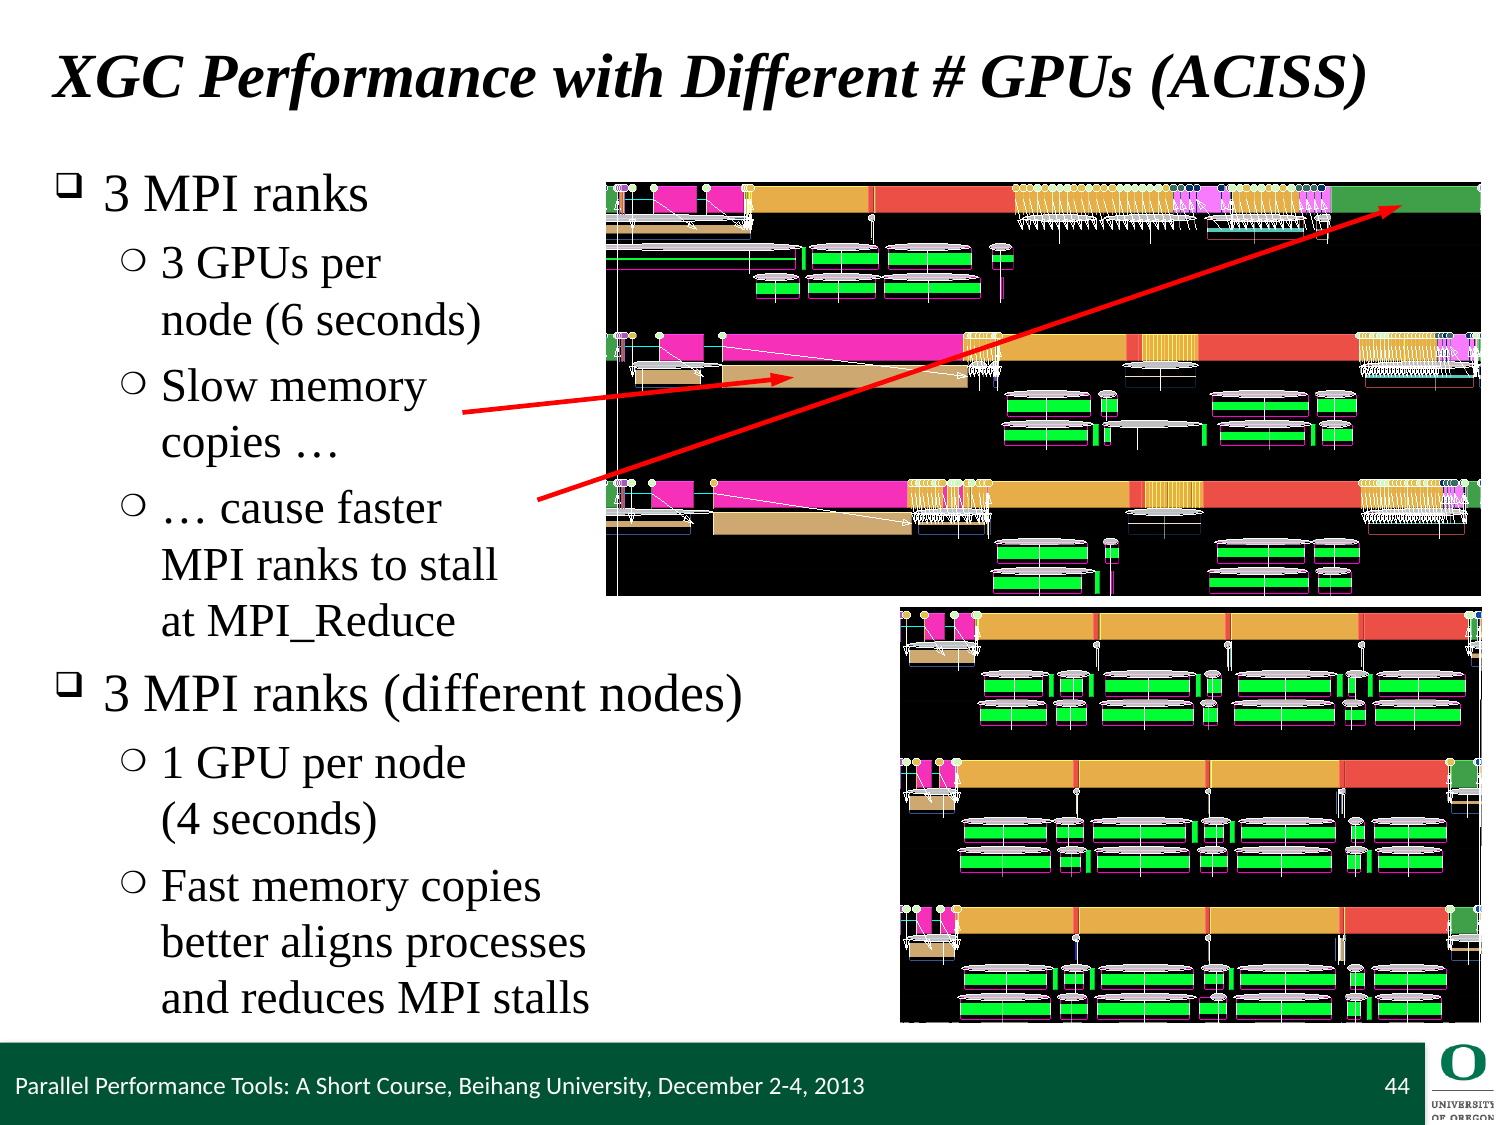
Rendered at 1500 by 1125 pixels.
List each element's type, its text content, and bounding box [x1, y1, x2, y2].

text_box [606, 182, 1482, 1024]
footer Parallel Performance Tools: A Short Course, Beihang University, December 2-4, 2013 [0, 1044, 988, 1125]
list 3 MPI ranks 3 GPUs per node (6 seconds) Slow memory copies … … cause faster MPI ranks to stall at MPI_Reduce 3 MPI ranks (different nodes) 1 GPU per node (4 seconds) Fast memory copies better aligns processes and reduces MPI stalls [39, 149, 1500, 1034]
slide_number 44 [1074, 1044, 1425, 1125]
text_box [462, 377, 532, 413]
title XGC Performance with Different # GPUs (ACISS) [39, 0, 1500, 145]
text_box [537, 204, 1403, 501]
